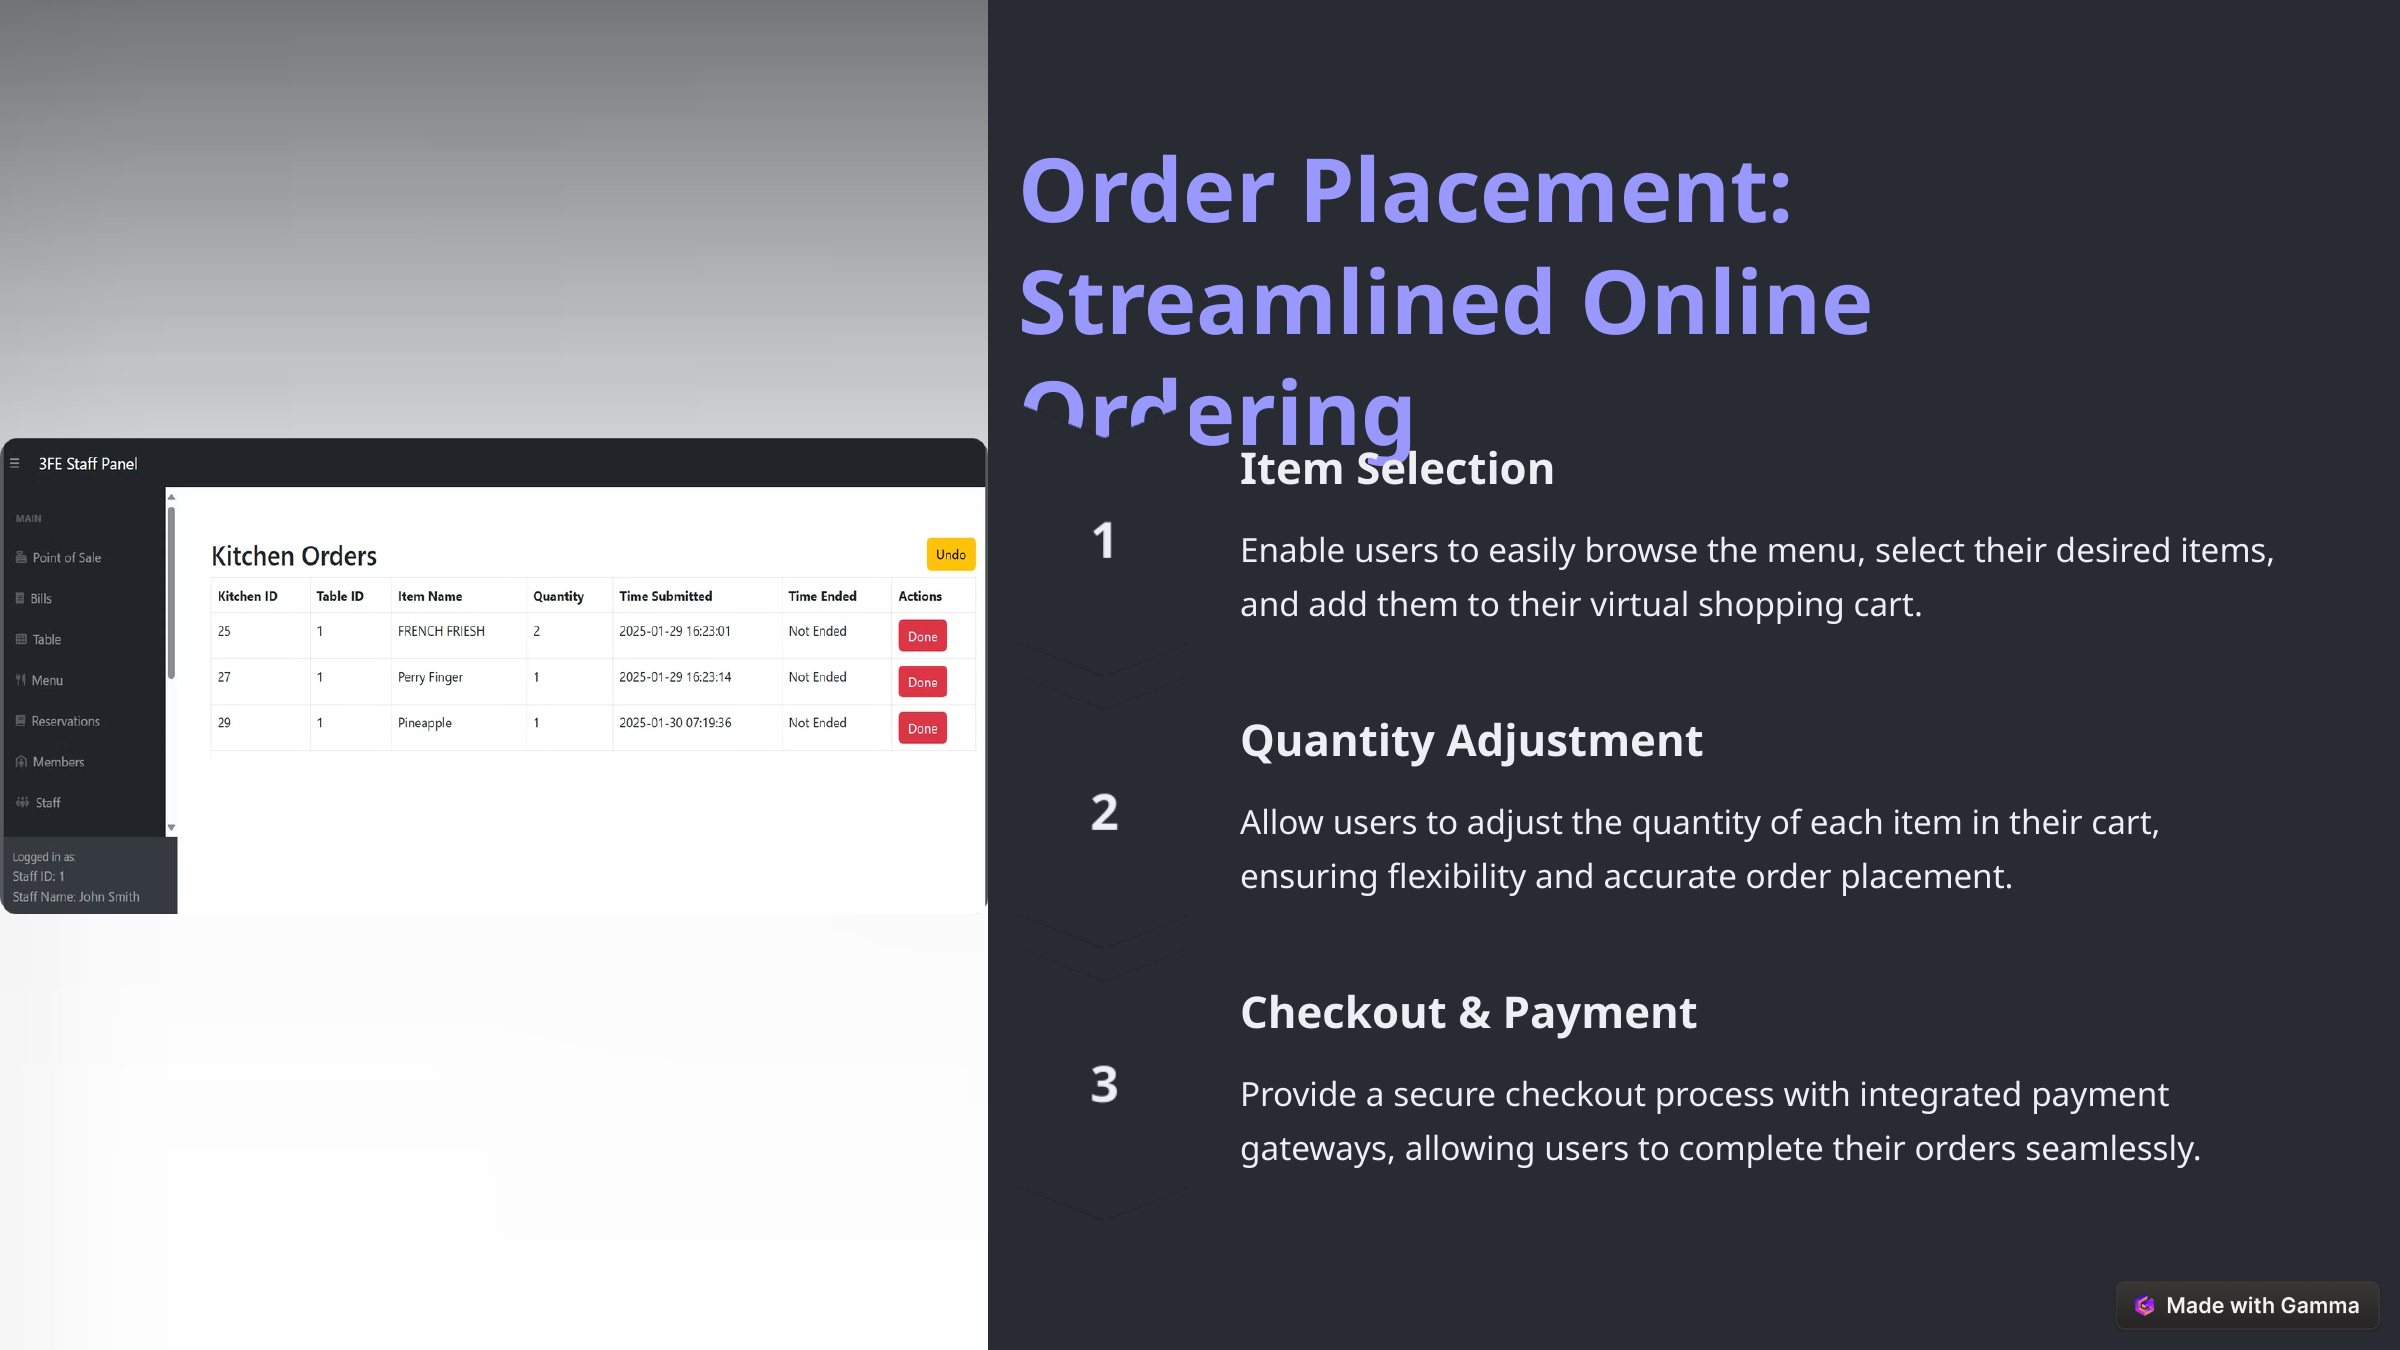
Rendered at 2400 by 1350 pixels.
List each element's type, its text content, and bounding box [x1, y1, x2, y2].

picture [0, 0, 988, 1350]
picture [1019, 404, 1190, 1221]
text_box Item Selection [1240, 438, 1688, 494]
text_box Quantity Adjustment [1240, 710, 1688, 767]
text_box Order Placement: Streamlined Online Ordering [1019, 129, 2281, 354]
text_box Checkout & Payment [1240, 982, 1688, 1039]
picture [2106, 1271, 2389, 1339]
text_box Allow users to adjust the quantity of each item in their cart, ensuring flexibility and accurate order placement. [1240, 786, 2281, 896]
text_box Enable users to easily browse the menu, select their desired items, and add them to their virtual shopping cart. [1240, 514, 2281, 624]
text_box Provide a secure checkout process with integrated payment gateways, allowing users to complete their orders seamlessly. [1240, 1058, 2281, 1168]
